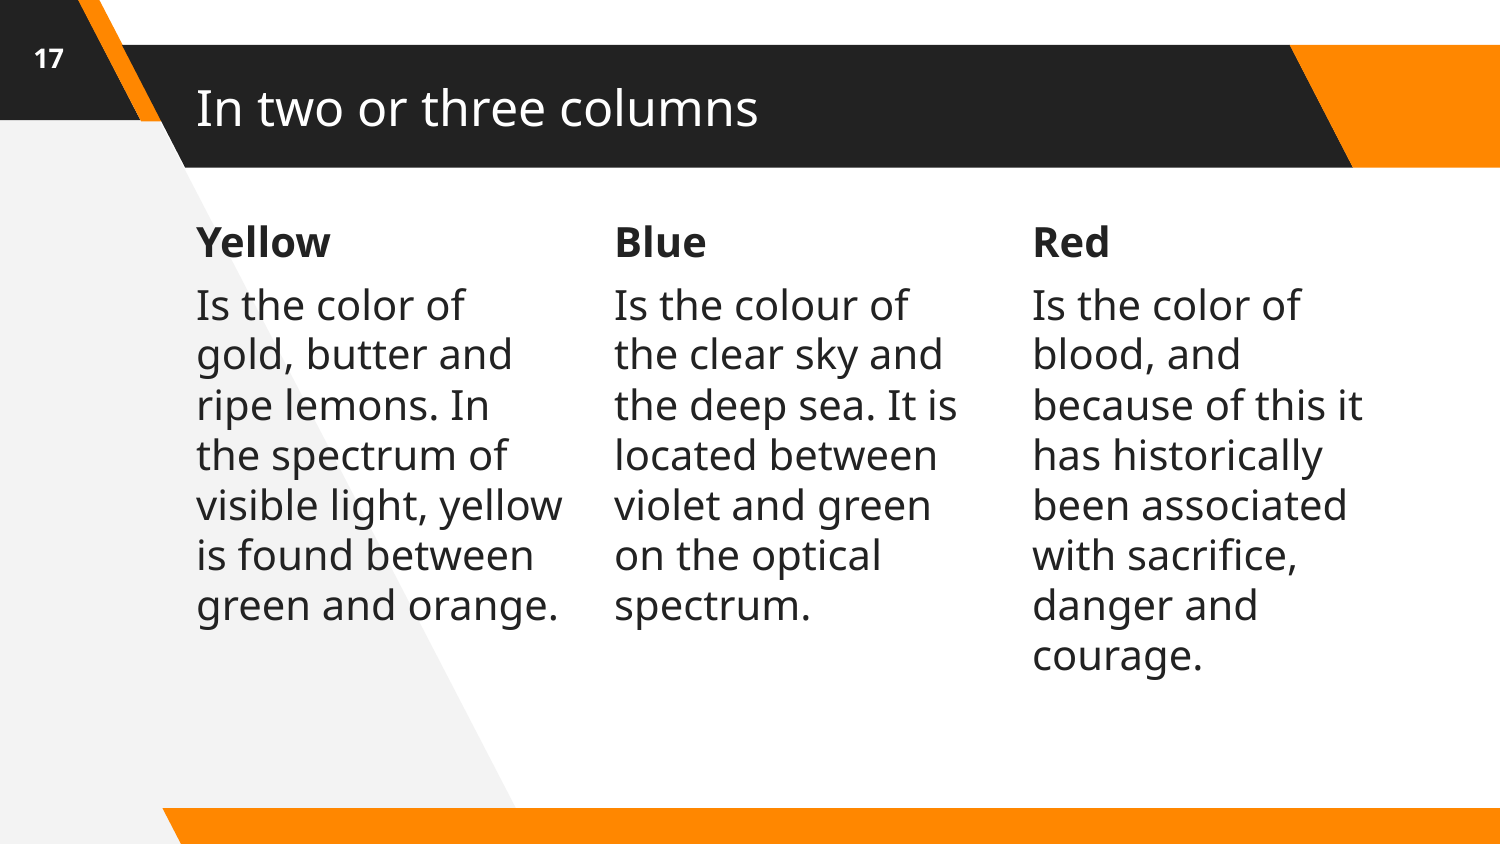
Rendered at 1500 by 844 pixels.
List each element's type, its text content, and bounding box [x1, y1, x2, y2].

list Red Is the color of blood, and because of this it has historically been associated with sacrifice, danger and courage. [1016, 200, 1415, 783]
list Yellow Is the color of gold, butter and ripe lemons. In the spectrum of visible light, yellow is found between green and orange. [181, 200, 579, 783]
title In two or three columns [181, 45, 1285, 169]
list Blue Is the colour of the clear sky and the deep sea. It is located between violet and green on the optical spectrum. [599, 200, 997, 783]
slide_number 17 [0, 0, 98, 121]
